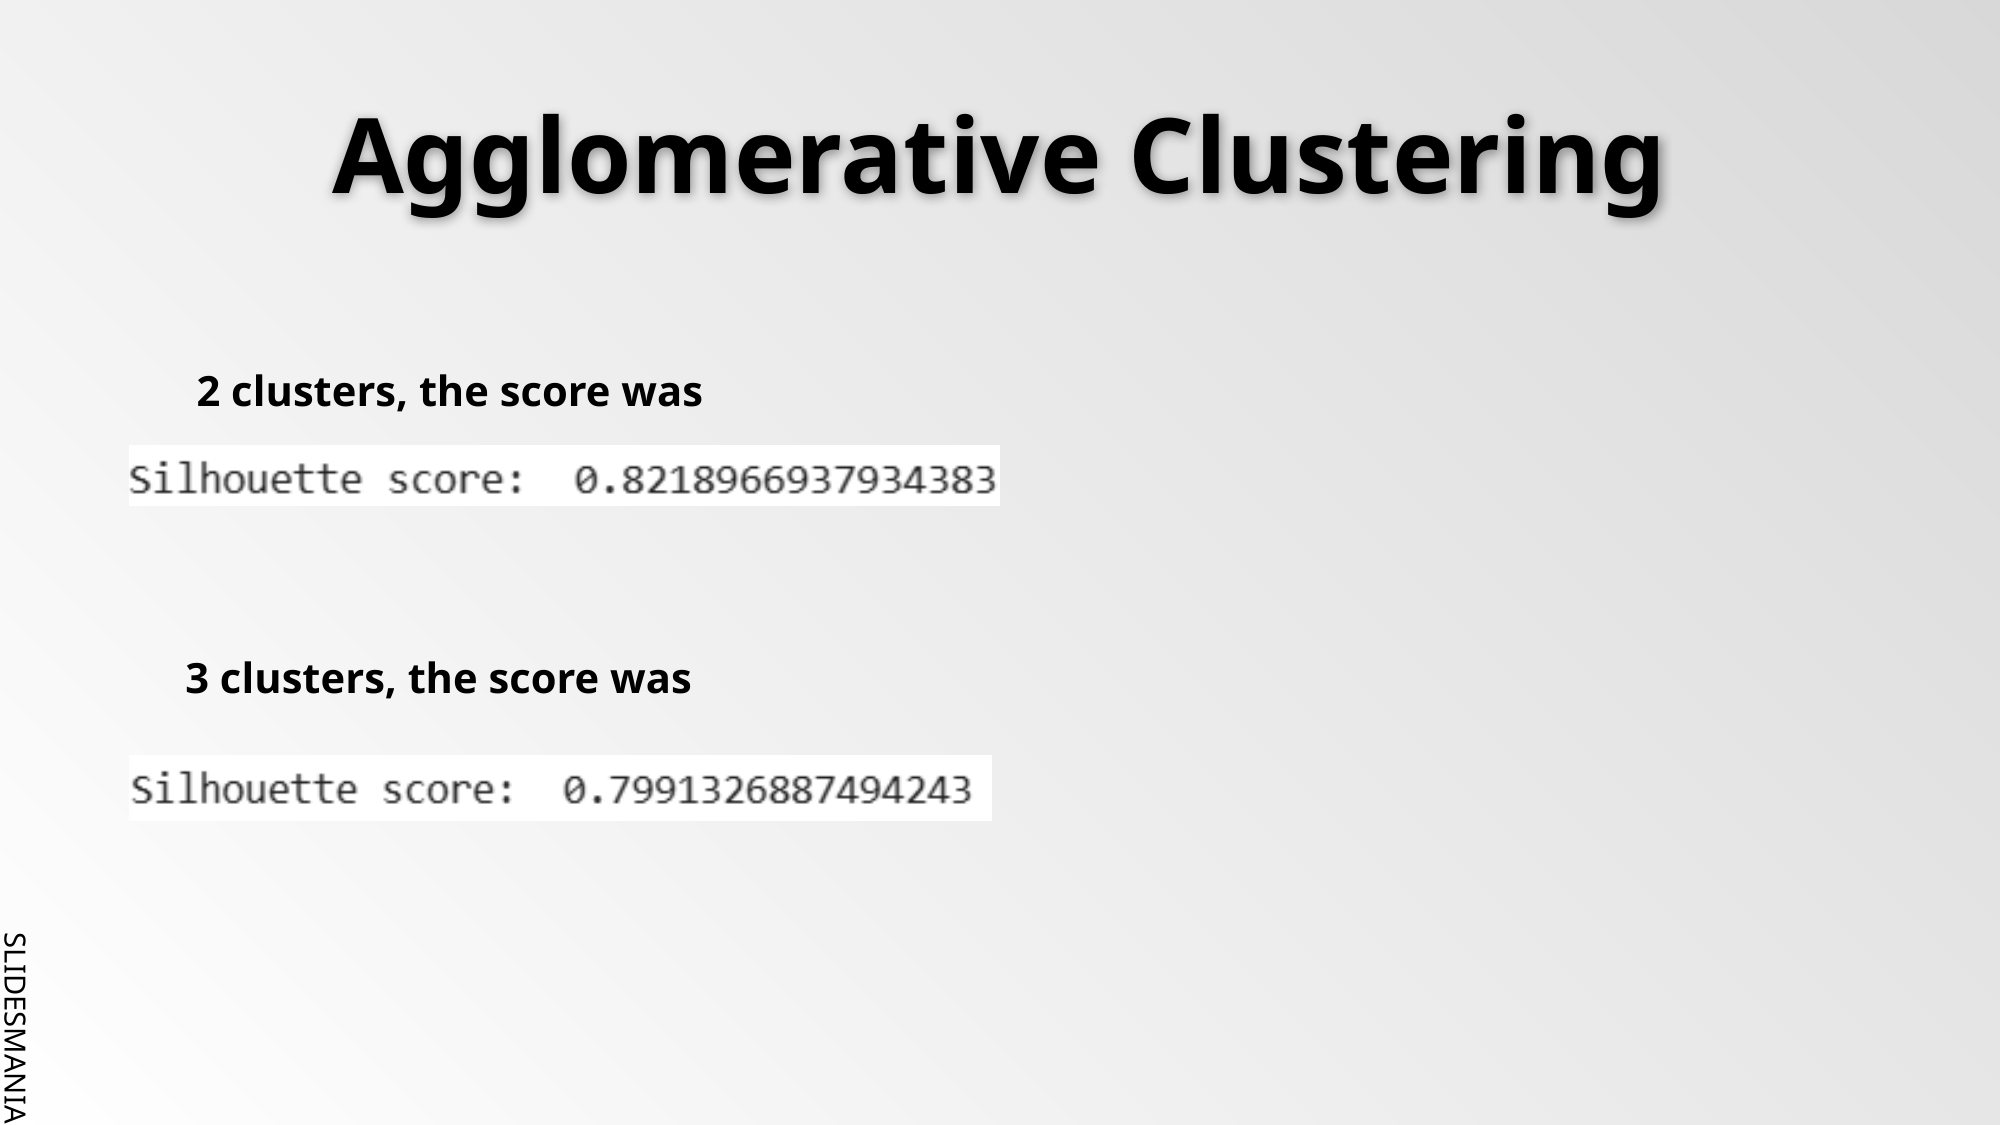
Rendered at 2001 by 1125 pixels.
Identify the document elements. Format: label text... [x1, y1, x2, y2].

text_box 2 clusters, the score was [181, 356, 730, 422]
text_box 3 clusters, the score was [170, 644, 718, 710]
picture [129, 755, 992, 822]
title Agglomerative Clustering [68, 69, 1932, 271]
picture [129, 444, 1001, 507]
